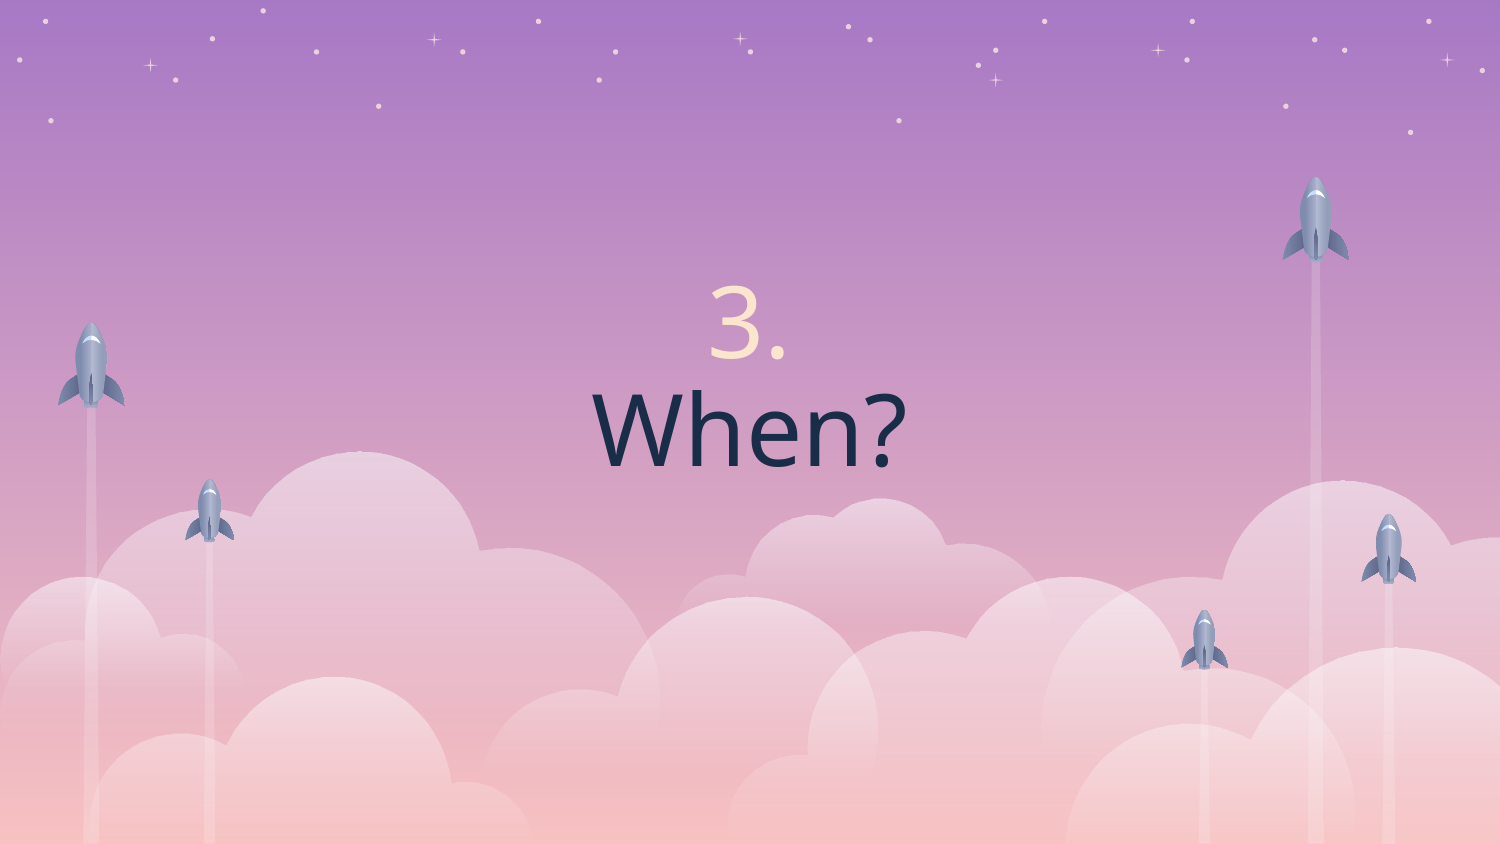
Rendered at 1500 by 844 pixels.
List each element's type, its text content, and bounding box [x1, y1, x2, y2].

title 3. When? [267, 274, 1233, 489]
